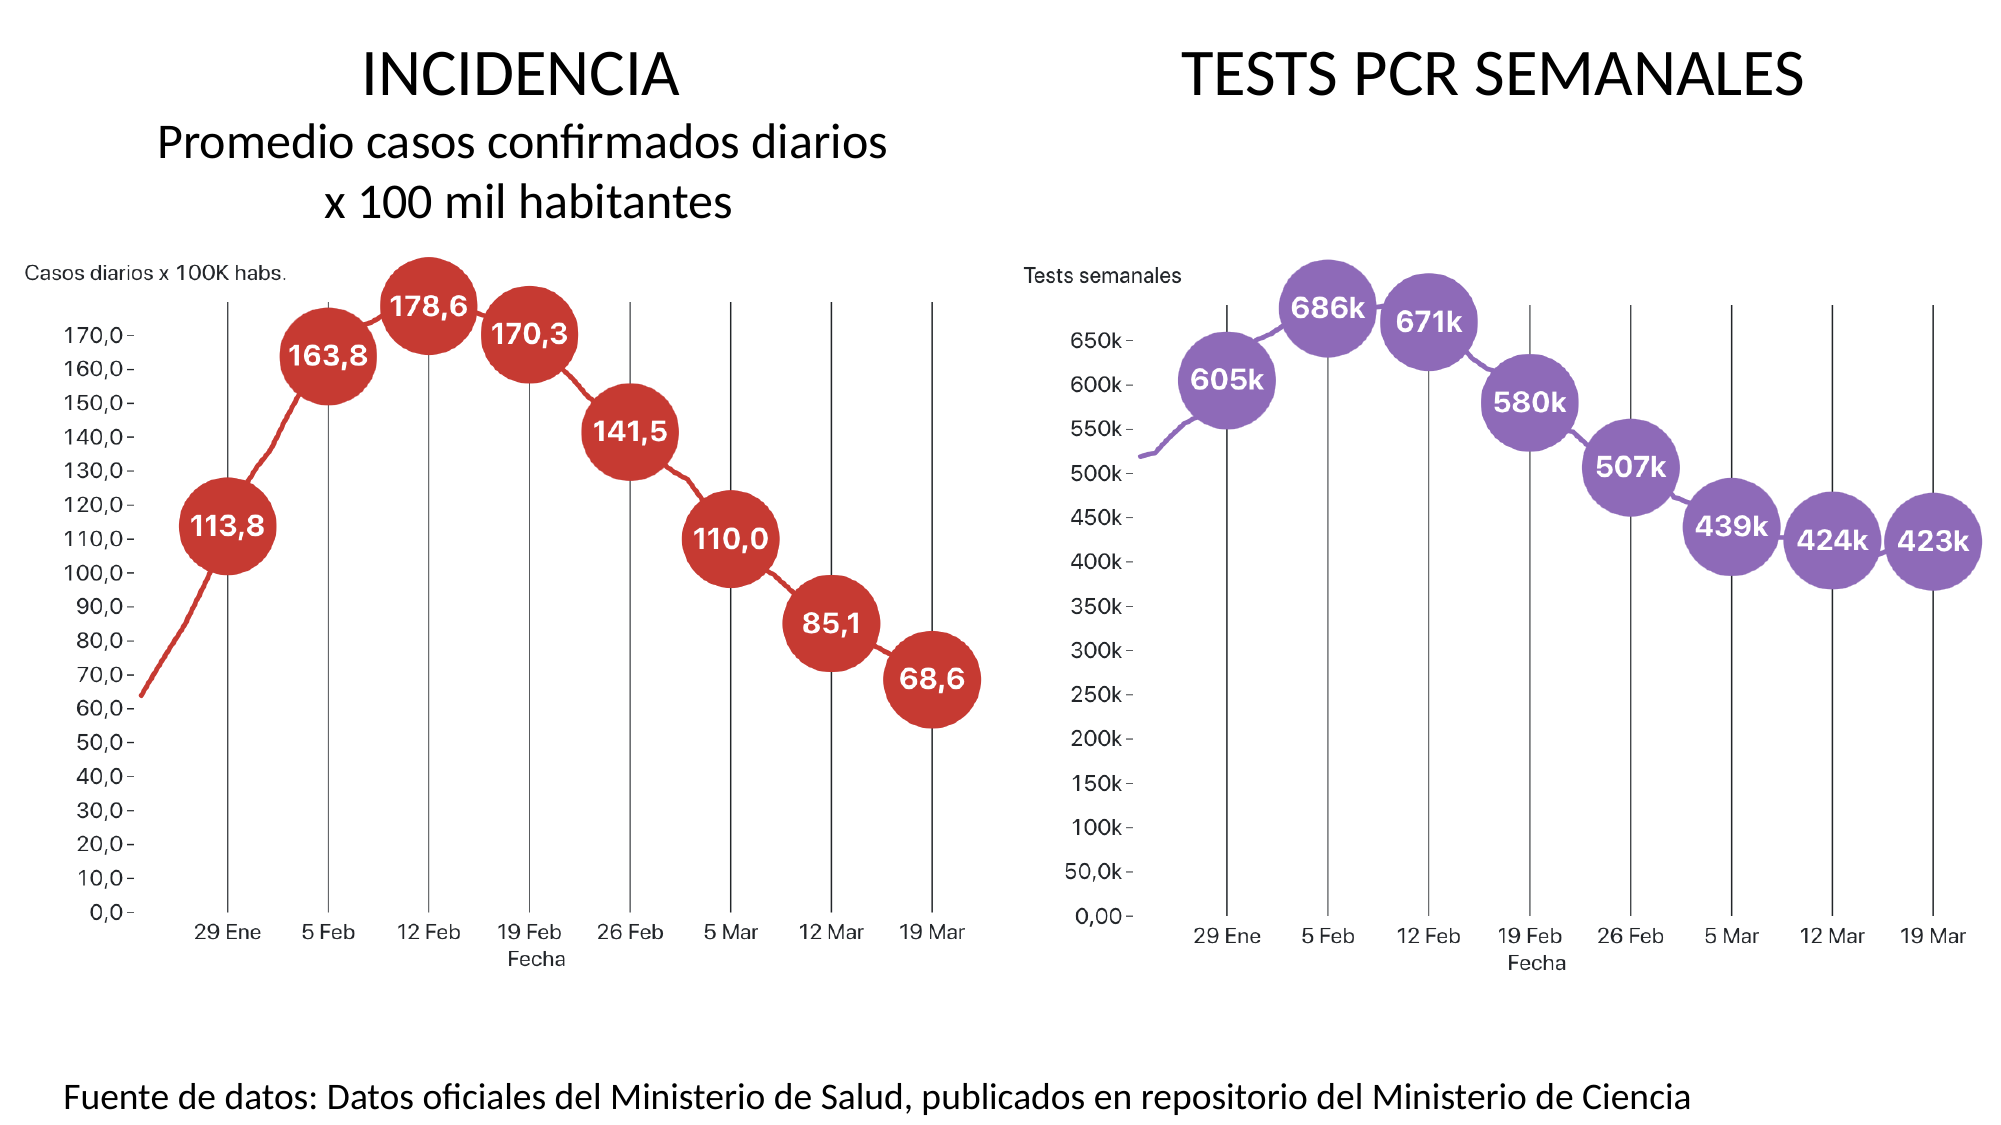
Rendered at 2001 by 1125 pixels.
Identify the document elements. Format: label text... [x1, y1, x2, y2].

text_box INCIDENCIA Promedio casos confirmados diarios x 100 mil habitantes [30, 20, 1027, 236]
picture [6, 248, 1998, 982]
text_box TESTS PCR SEMANALES [1026, 20, 1976, 116]
